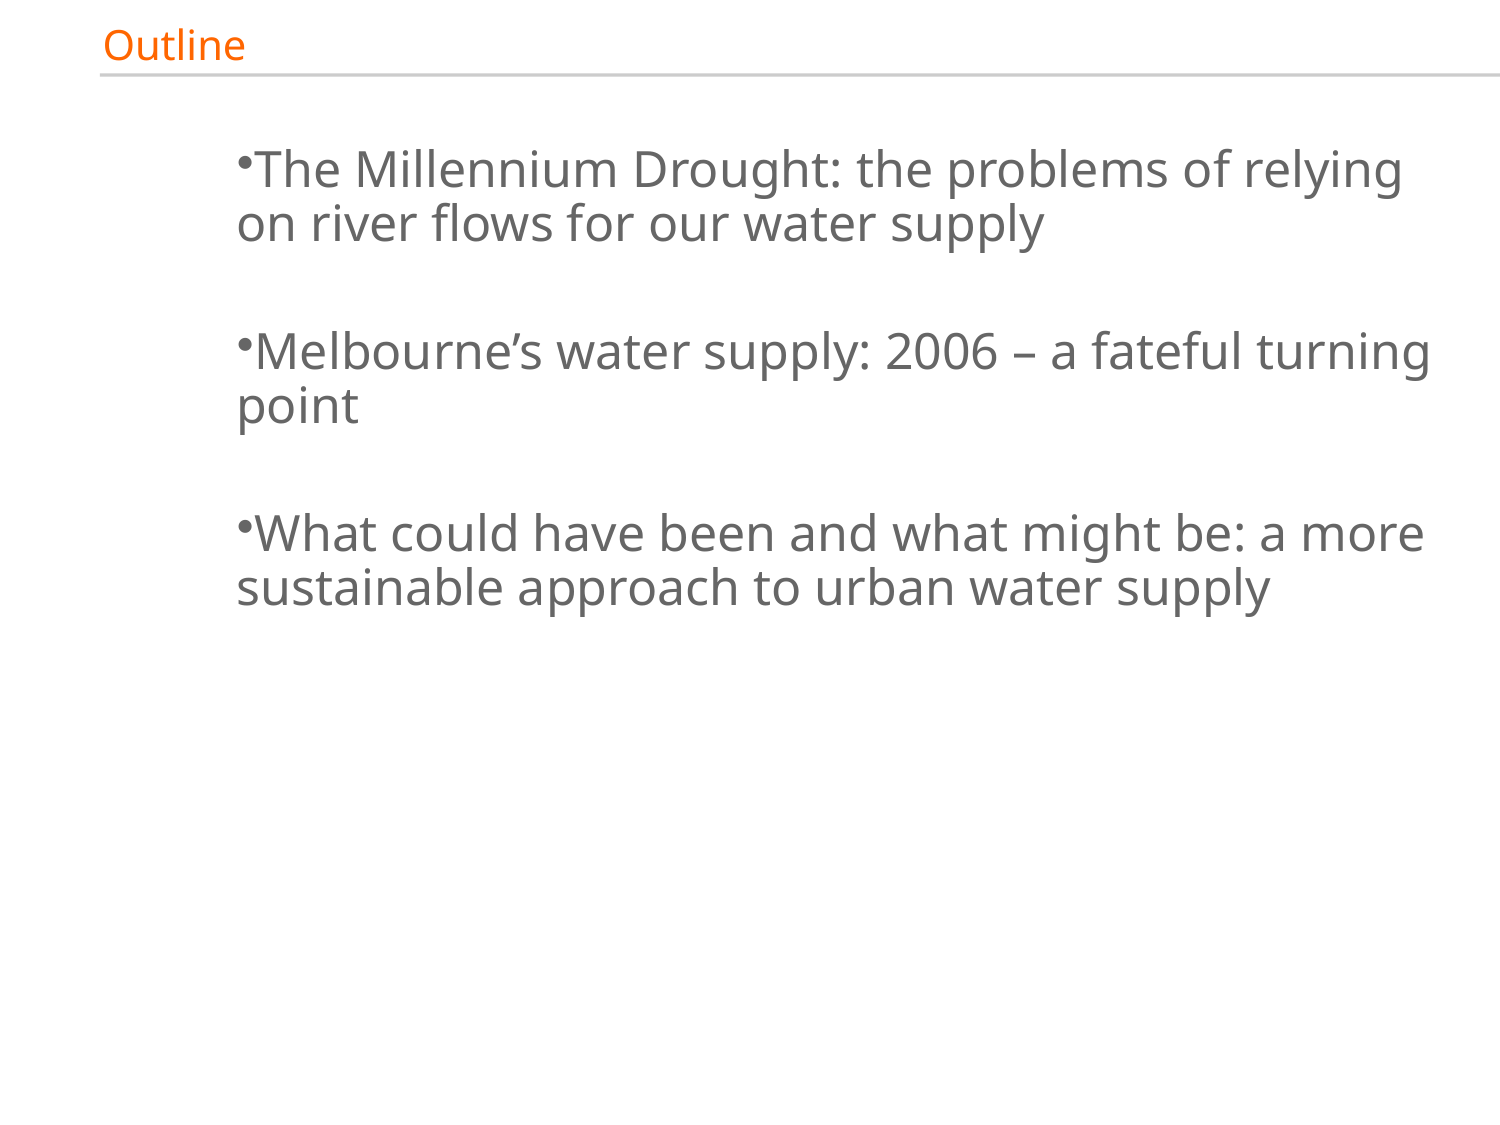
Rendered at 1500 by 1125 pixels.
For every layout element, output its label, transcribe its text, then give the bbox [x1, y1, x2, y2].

title Outline [87, 0, 1424, 88]
list The Millennium Drought: the problems of relying on river flows for our water supply Melbourne’s water supply: 2006 – a fateful turning point What could have been and what might be: a more sustainable approach to urban water supply [206, 136, 1476, 1063]
